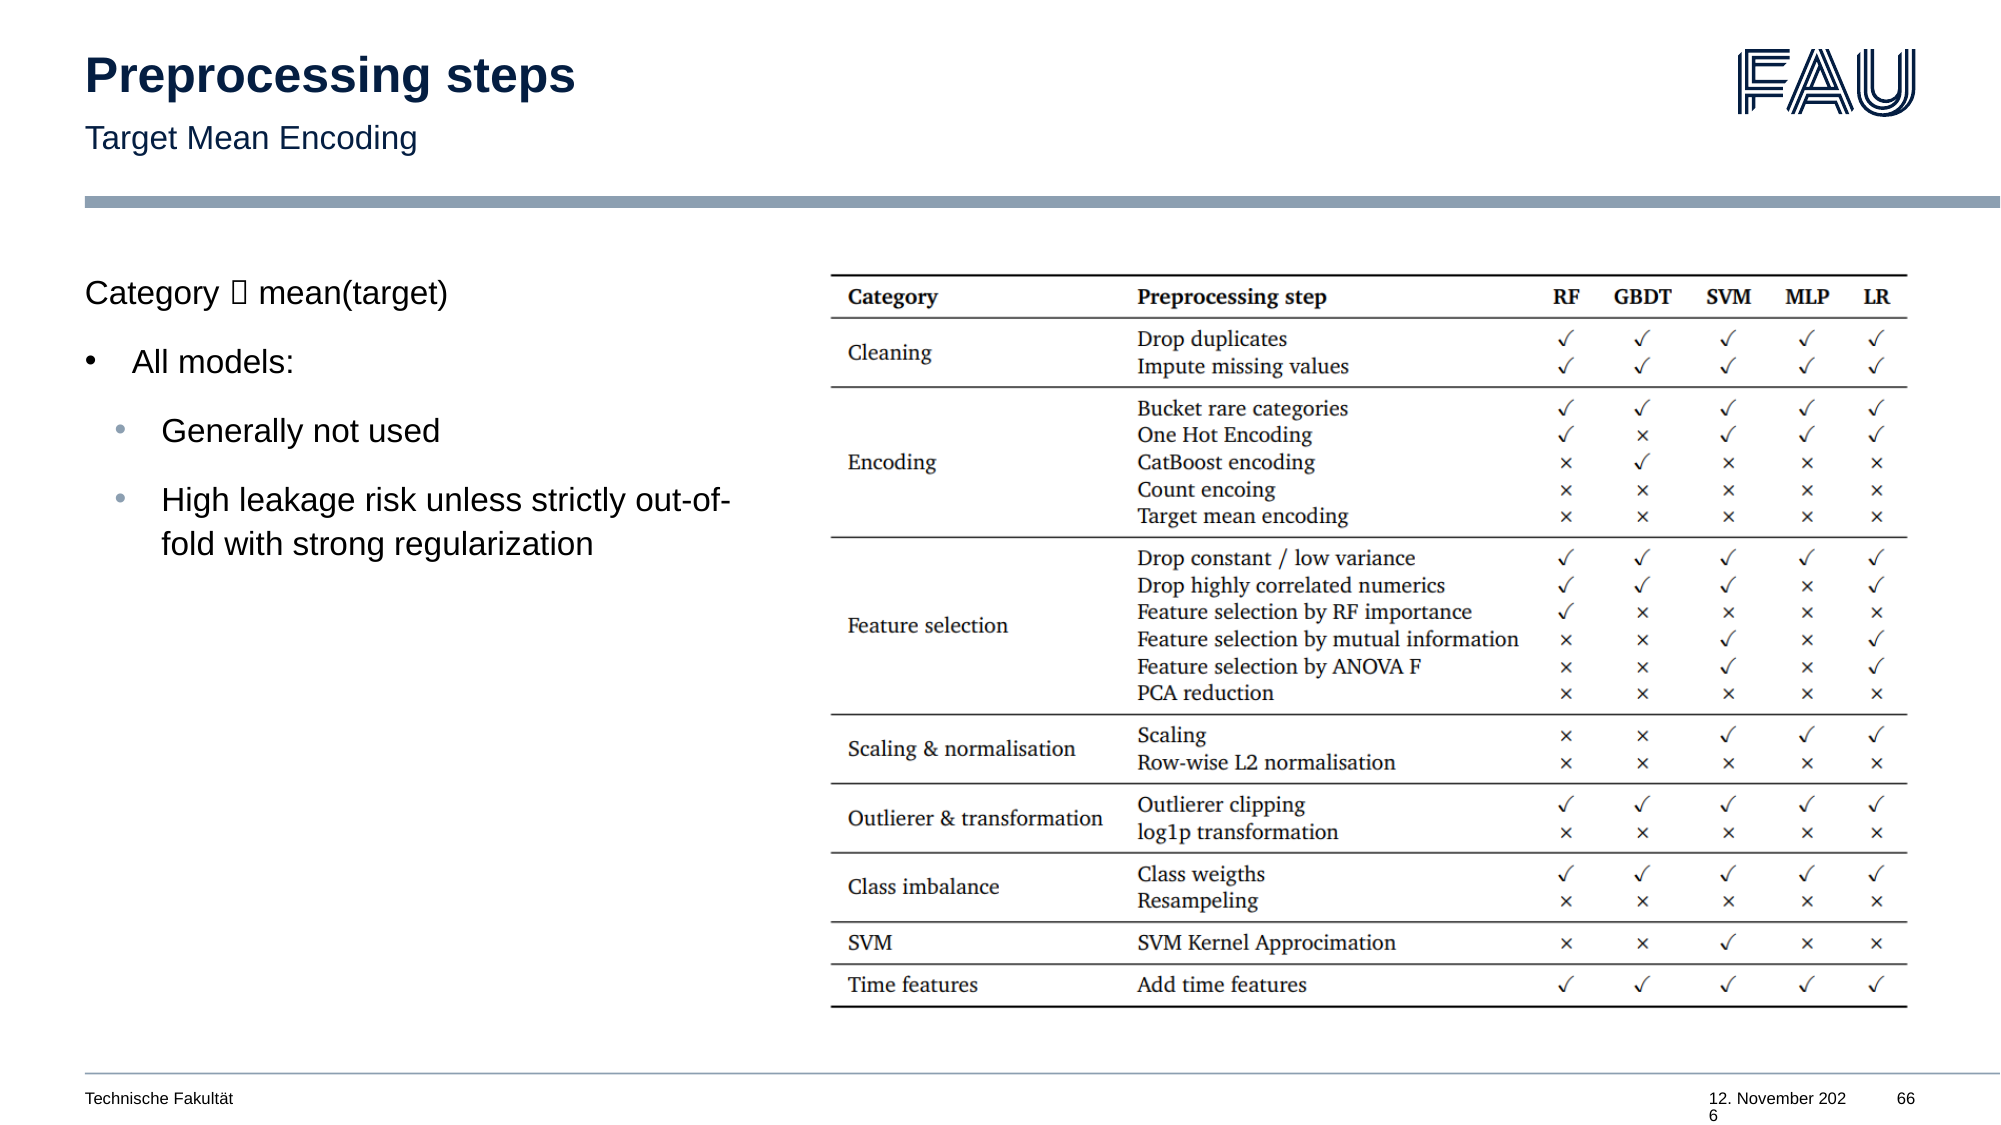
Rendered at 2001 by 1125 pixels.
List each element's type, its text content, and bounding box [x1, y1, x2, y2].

slide_number 66 [1883, 1088, 1916, 1109]
list Target Mean Encoding [85, 112, 1208, 154]
list Category  mean(target) All models: Generally not used High leakage risk unless strictly out-of-fold with strong regularization [85, 267, 825, 1018]
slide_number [1708, 1088, 1849, 1109]
picture [824, 267, 1916, 1013]
title Preprocessing steps [85, 49, 1208, 104]
footer Technische Fakultät [85, 1088, 983, 1109]
